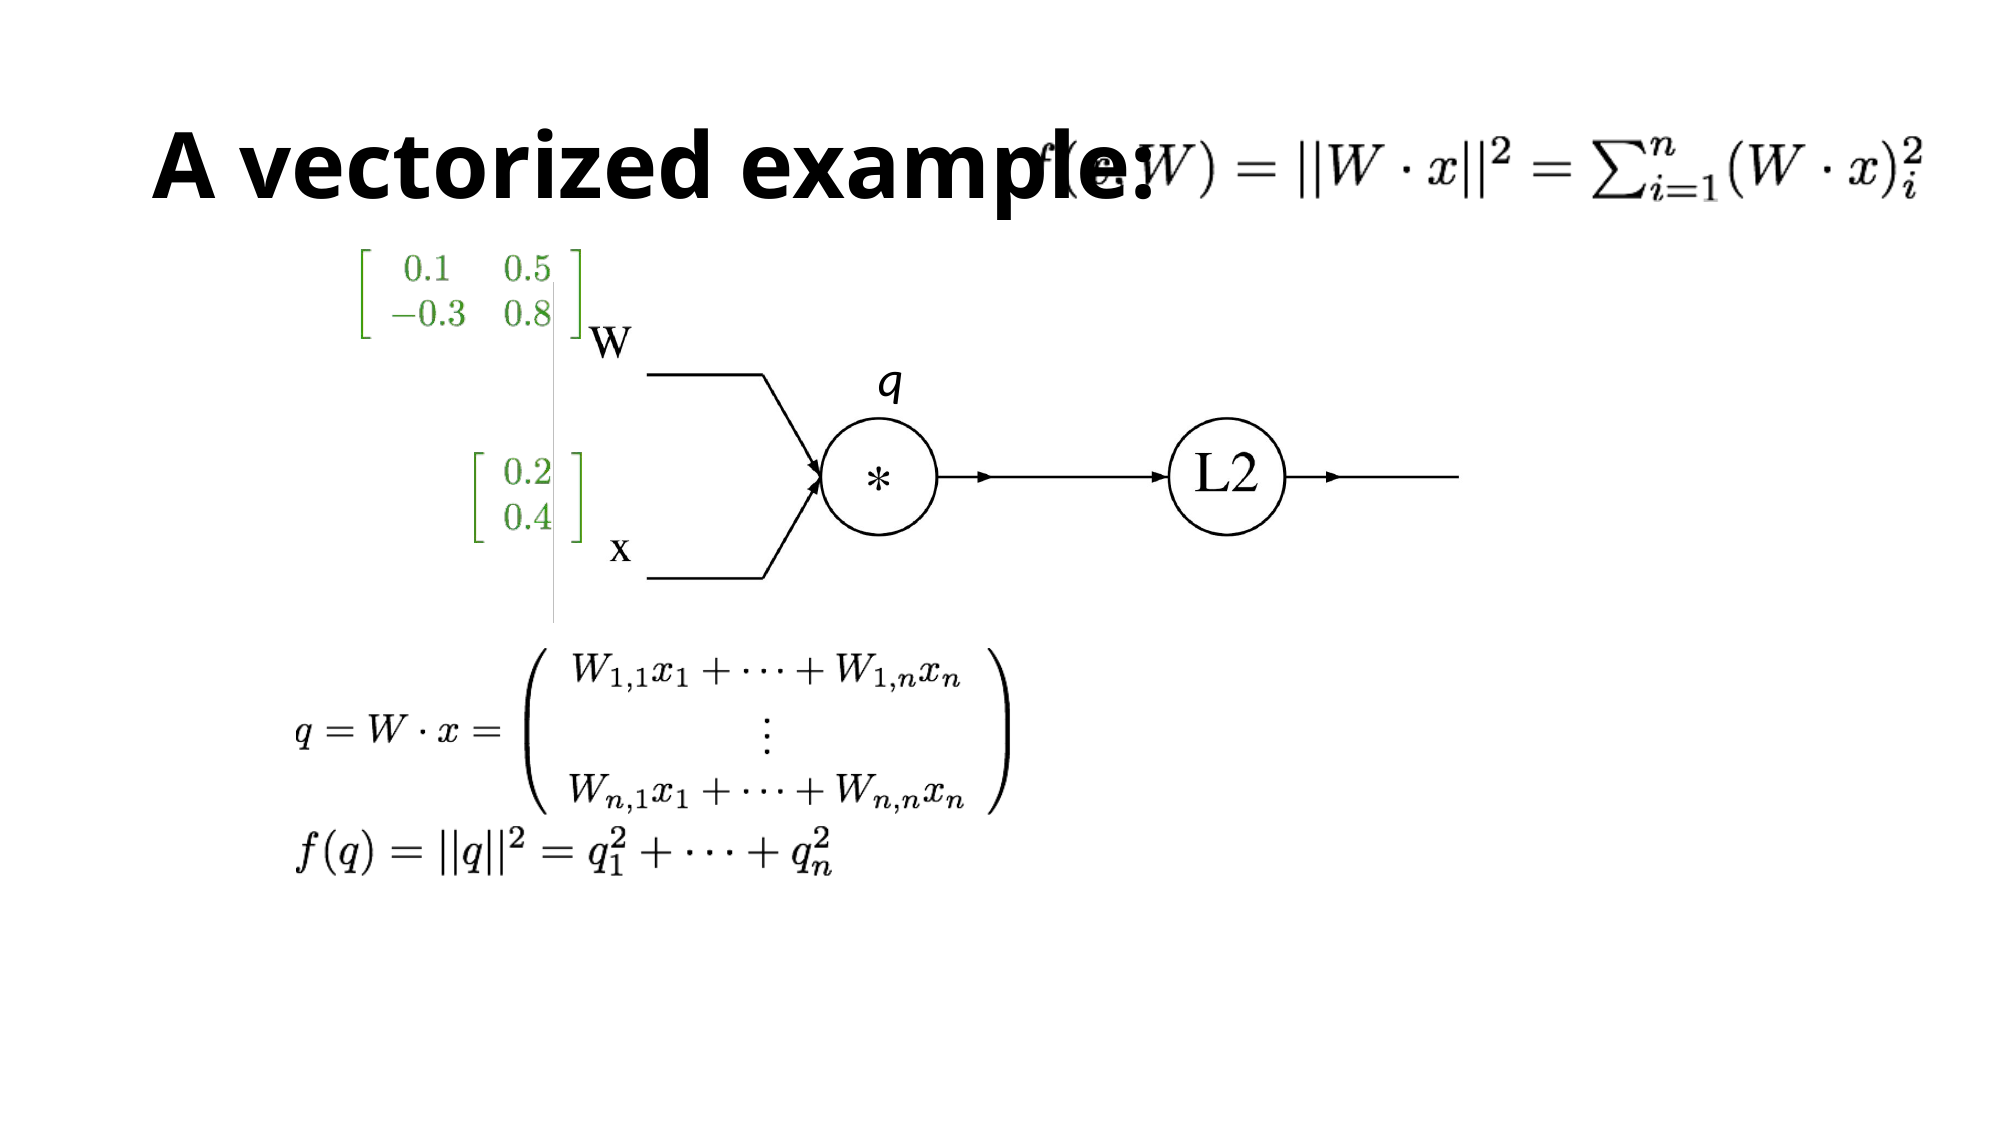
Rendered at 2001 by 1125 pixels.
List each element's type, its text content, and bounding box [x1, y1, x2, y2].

picture [1027, 135, 1923, 202]
title A vectorized example: [137, 59, 1863, 278]
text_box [296, 248, 1488, 877]
